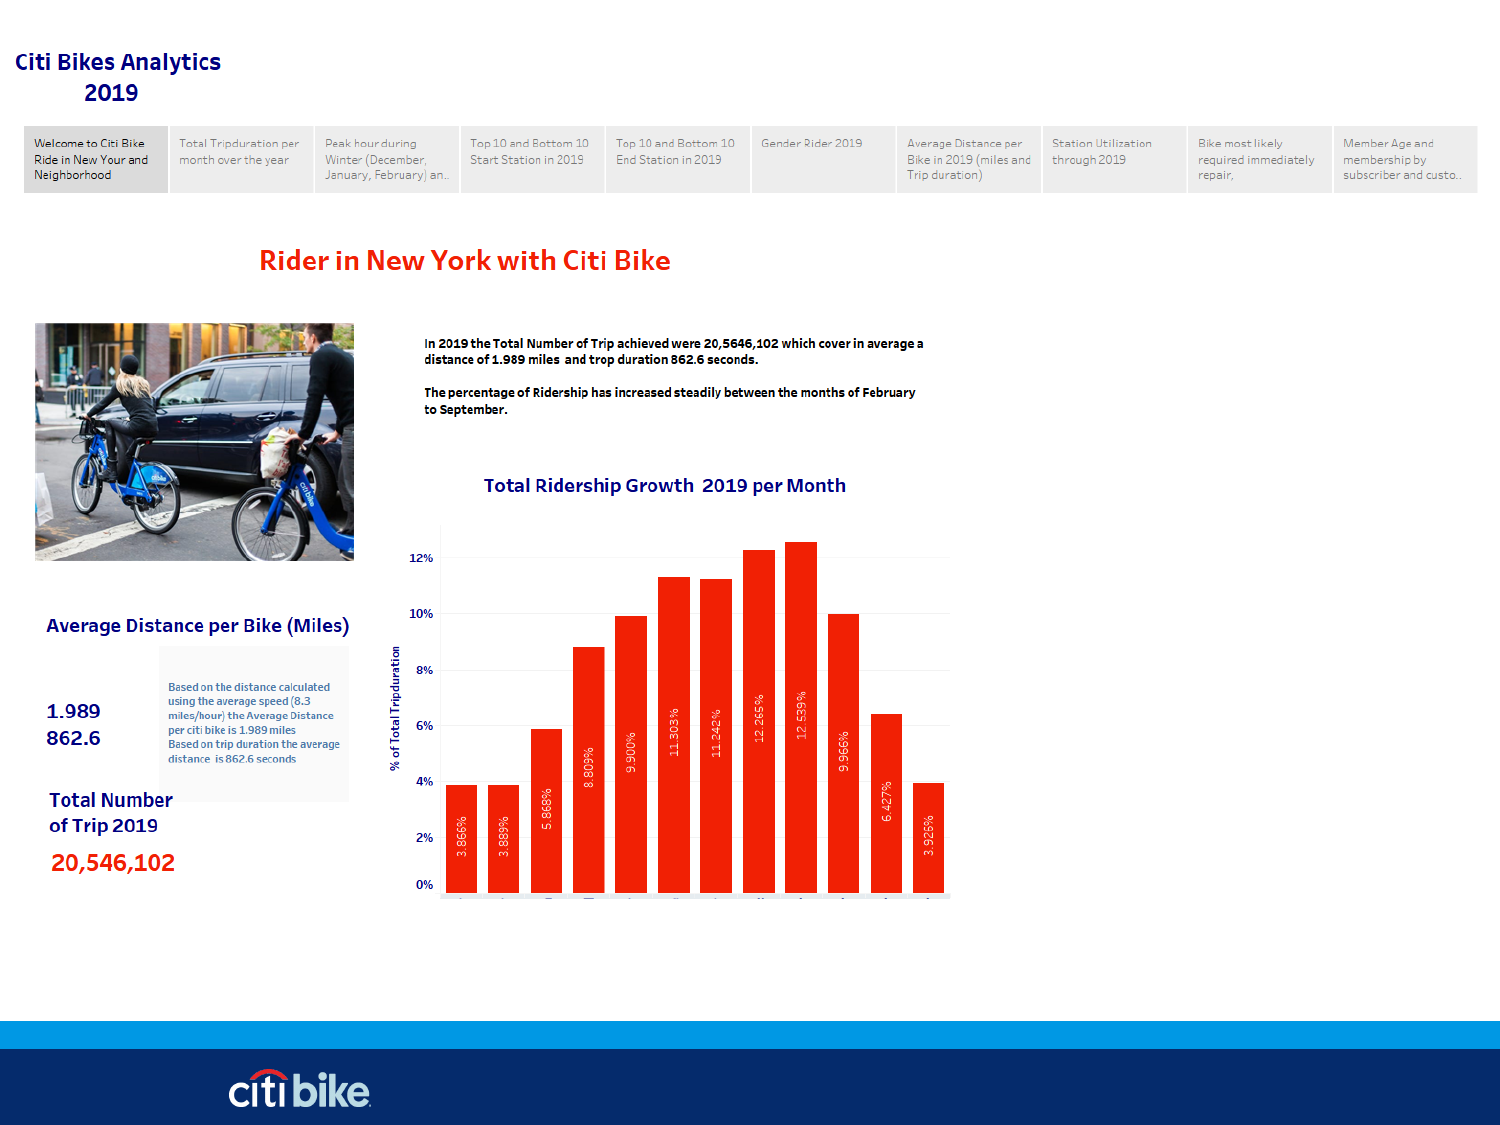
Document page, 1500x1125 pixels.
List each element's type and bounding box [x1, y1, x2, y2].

picture [0, 33, 1500, 899]
picture [0, 1050, 1500, 1125]
